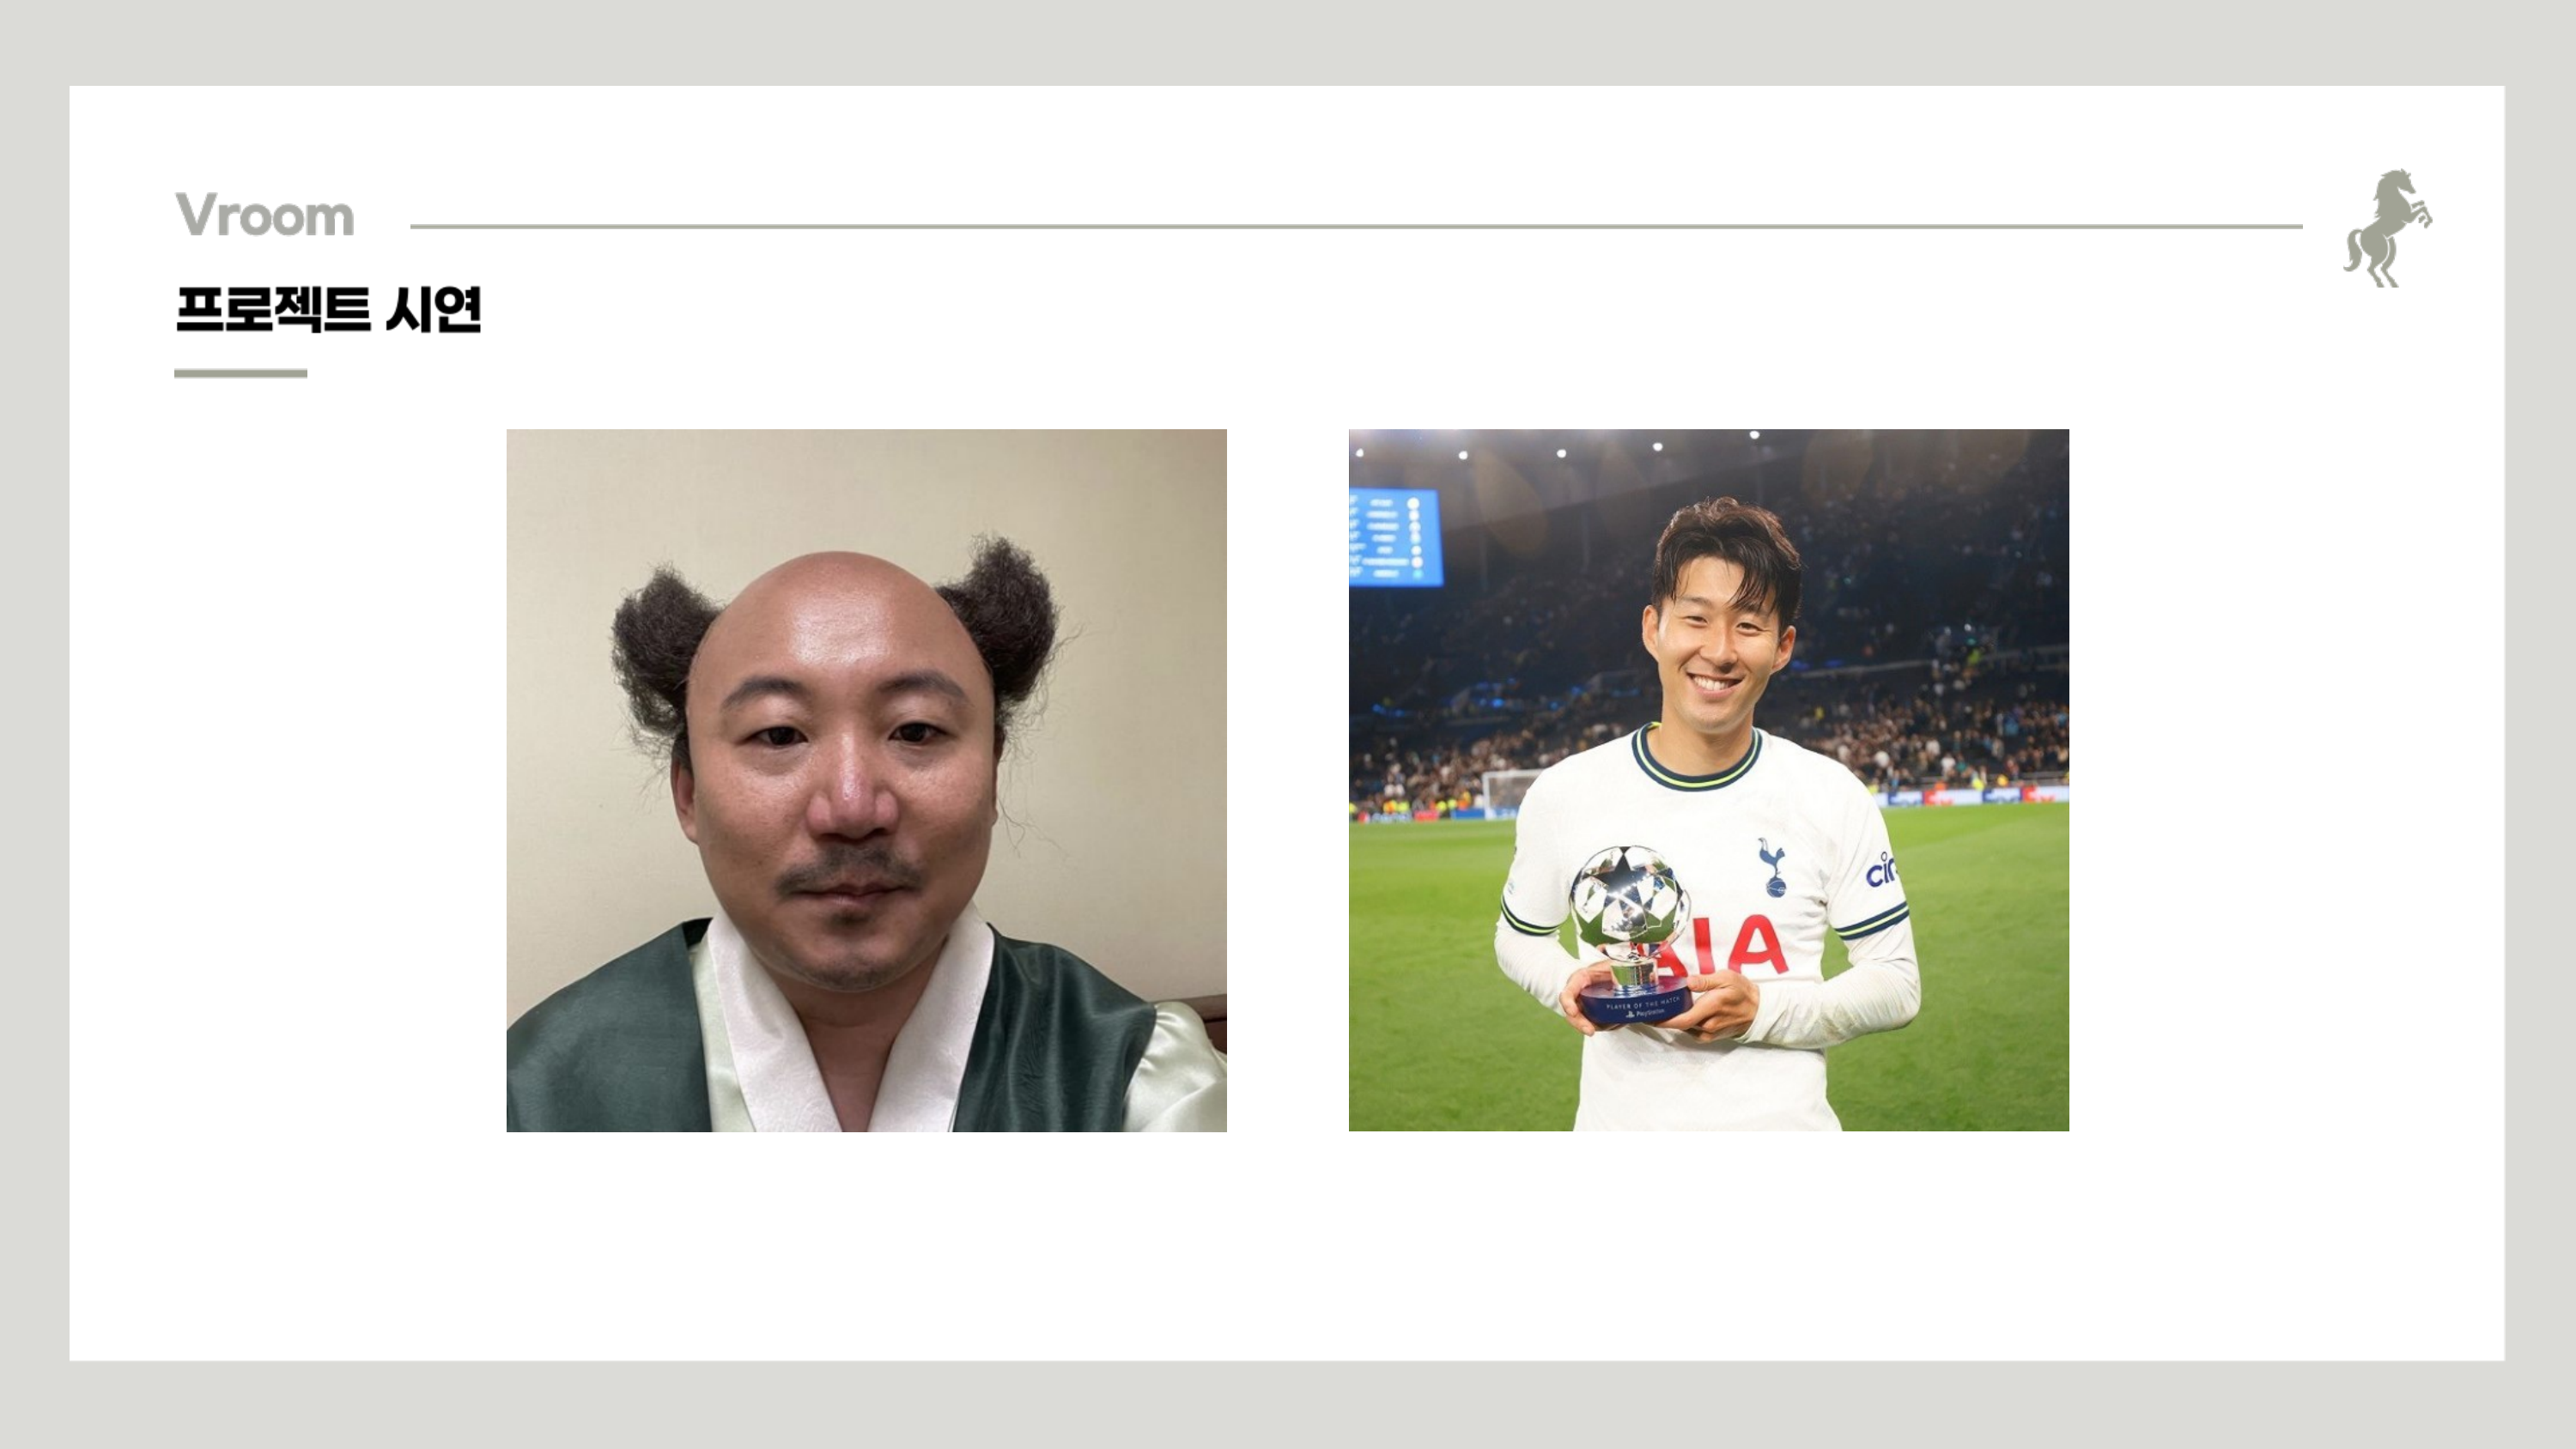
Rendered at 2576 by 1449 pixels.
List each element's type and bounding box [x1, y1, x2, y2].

picture [166, 177, 374, 258]
picture [1349, 428, 2069, 1131]
text_box [70, 86, 2506, 1362]
text_box [2343, 167, 2433, 288]
picture [167, 259, 507, 359]
text_box [410, 221, 2304, 233]
text_box [507, 429, 1227, 1132]
text_box [174, 358, 307, 390]
